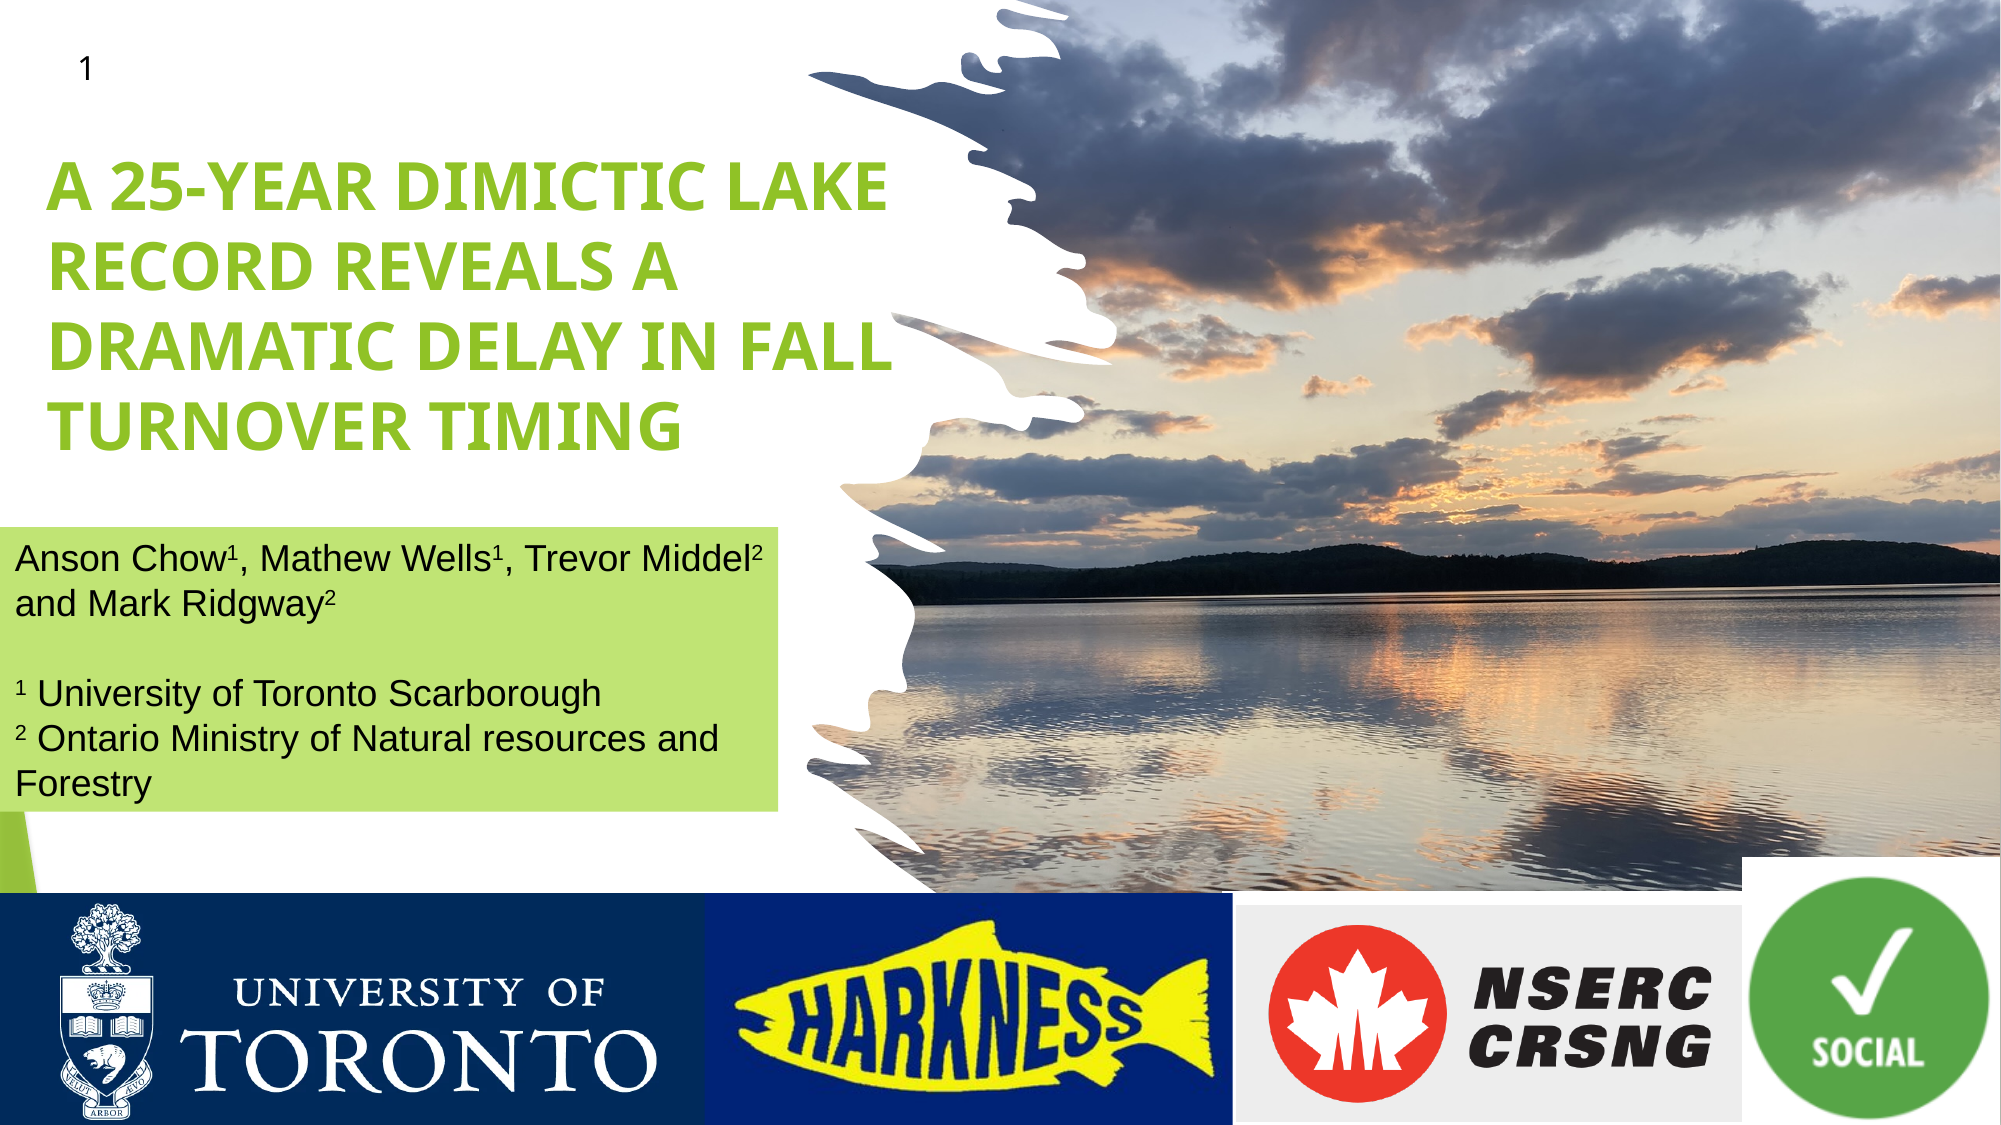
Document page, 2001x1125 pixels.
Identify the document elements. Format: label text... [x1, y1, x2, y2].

picture [0, 0, 2000, 1125]
slide_number 1 [0, 40, 112, 100]
text_box Anson Chow1, Mathew Wells1, Trevor Middel2 and Mark Ridgway2 1 University of Toronto Scarborough 2 Ontario Ministry of Natural resources and Forestry [0, 527, 779, 812]
title A 25-YEAR DIMICTIC LAKE RECORD REVEALS A DRAMATIC DELAY IN FALL TURNOVER TIMING [31, 125, 801, 472]
